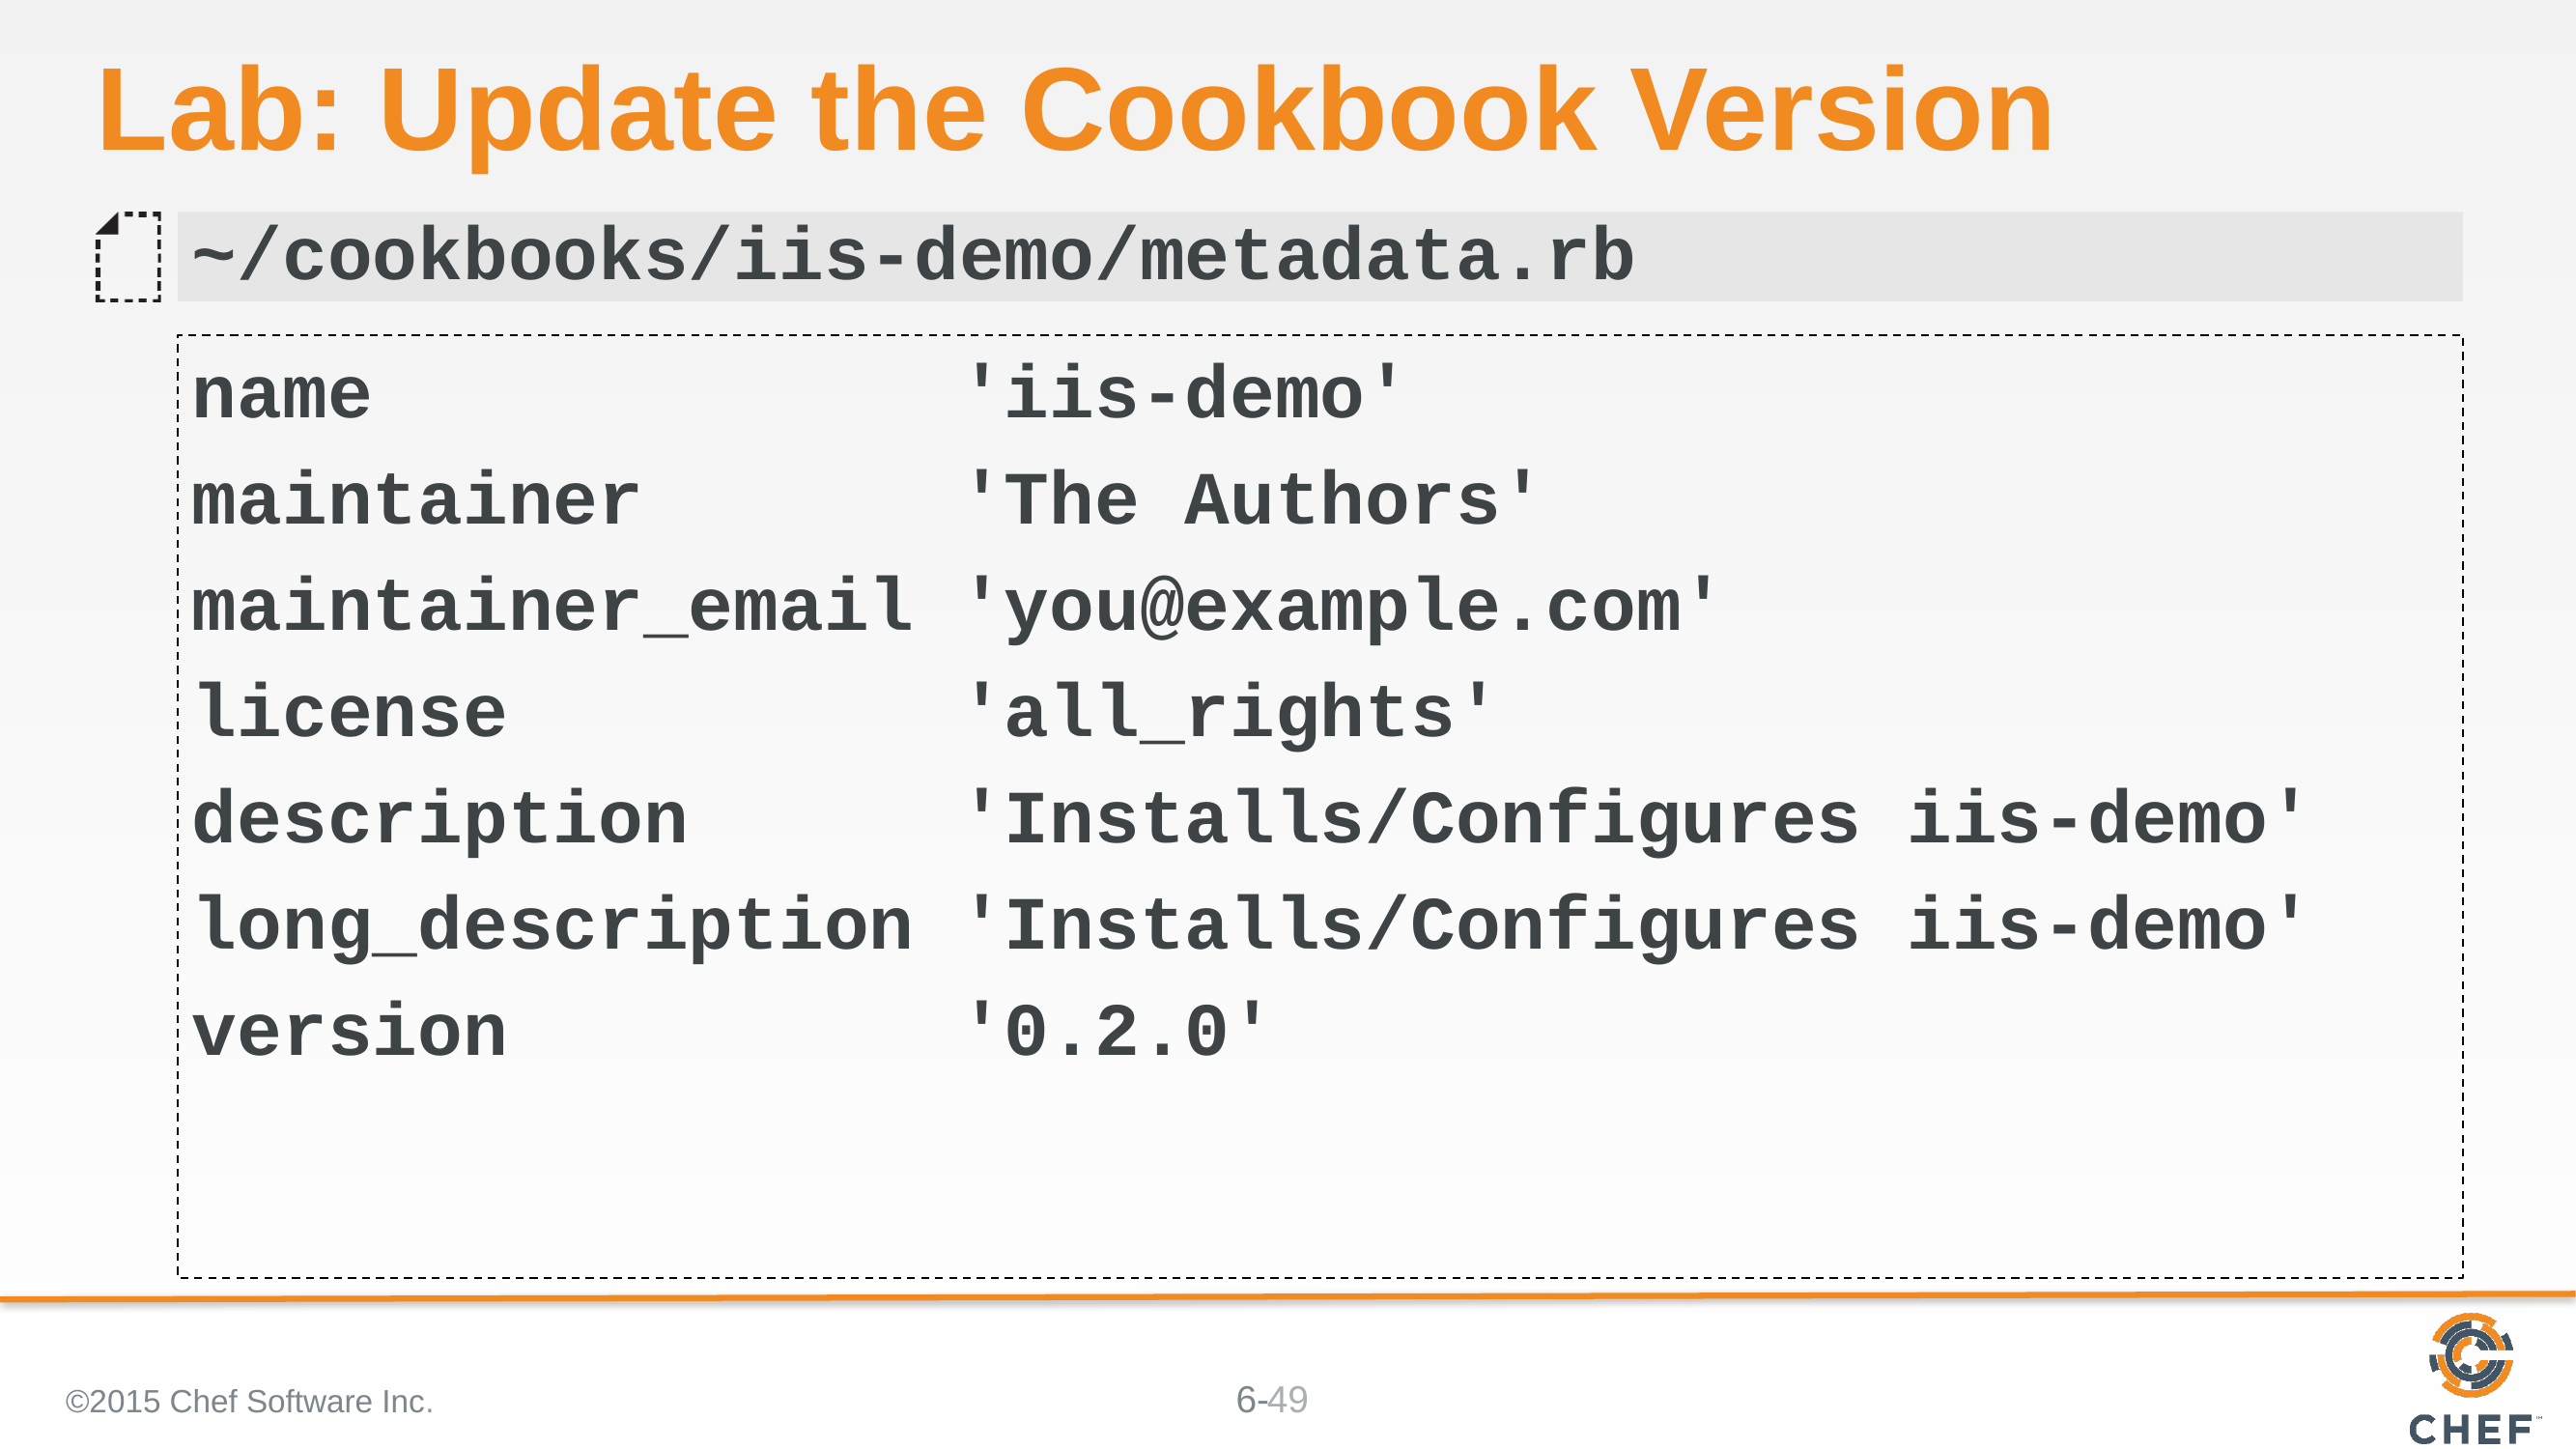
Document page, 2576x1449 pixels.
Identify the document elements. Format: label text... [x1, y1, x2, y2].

list name 'iis-demo' maintainer 'The Authors' maintainer_email 'you@example.com' license 'all_rights' description 'Installs/Configures iis-demo' long_description 'Installs/Configures iis-demo' version '0.2.0' [177, 334, 2464, 1279]
footer ©2015 Chef Software Inc. [51, 1359, 952, 1440]
slide_number 49 [998, 1359, 1578, 1437]
title Lab: Update the Cookbook Version [96, 48, 2463, 180]
picture [2399, 1297, 2550, 1449]
list ~/cookbooks/iis-demo/metadata.rb [177, 212, 2463, 302]
